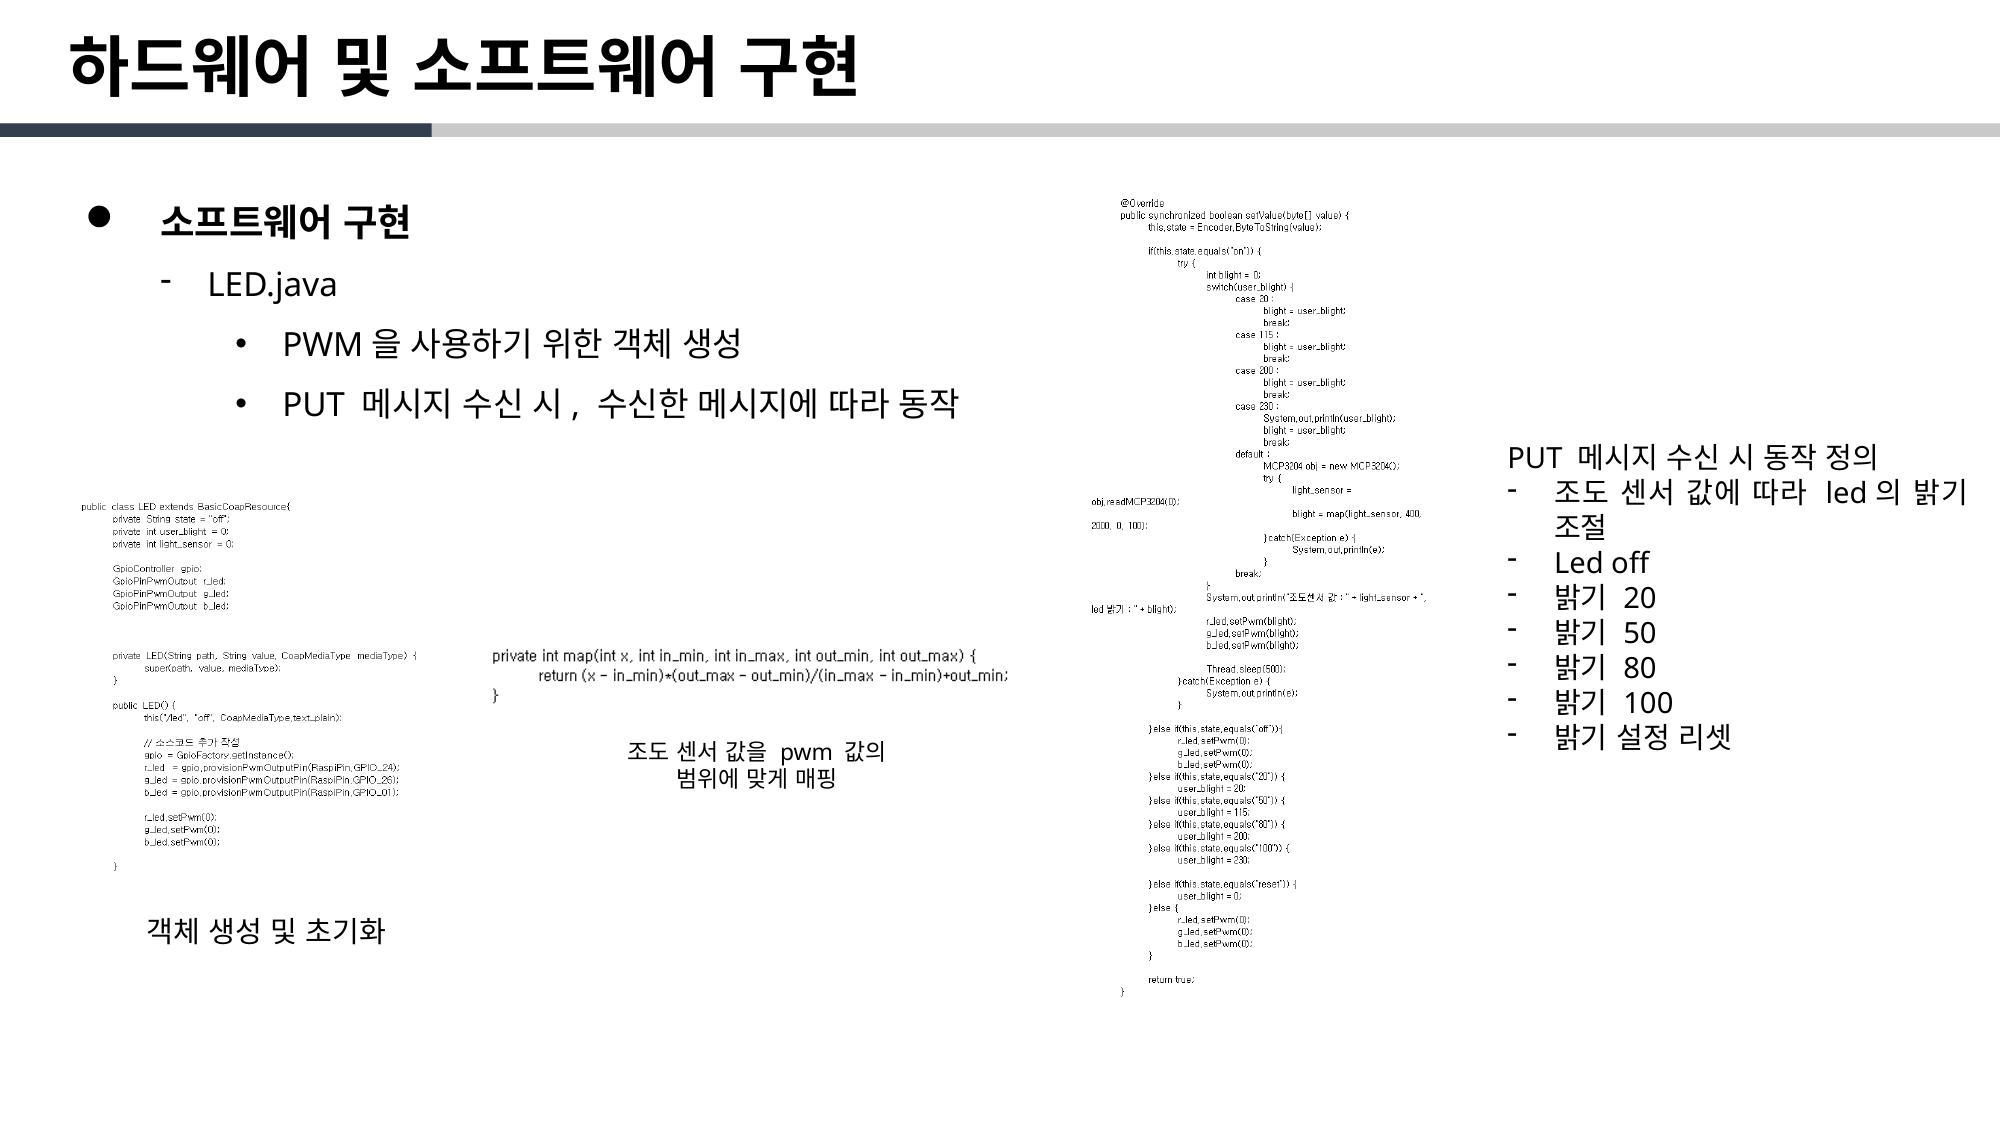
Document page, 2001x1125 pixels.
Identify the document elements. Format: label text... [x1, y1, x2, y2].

picture [480, 638, 1034, 712]
picture [1051, 196, 1484, 1002]
text_box 소프트웨어 구현 LED.java PWM을 사용하기 위한 객체 생성 PUT 메시지 수신 시, 수신한 메시지에 따라 동작 [70, 168, 1930, 491]
text_box PUT 메시지 수신 시 동작 정의 조도 센서 값에 따라 led의 밝기 조절 Led off 밝기 20 밝기 50 밝기 80 밝기 100 밝기 설정 리셋 [1492, 432, 1984, 762]
text_box 객체 생성 및 초기화 [91, 905, 443, 956]
picture [70, 496, 463, 876]
text_box 조도 센서 값을 pwm 값의 범위에 맞게 매핑 [581, 730, 933, 800]
text_box 하드웨어 및 소프트웨어 구현 [53, 17, 878, 113]
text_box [0, 123, 2000, 137]
